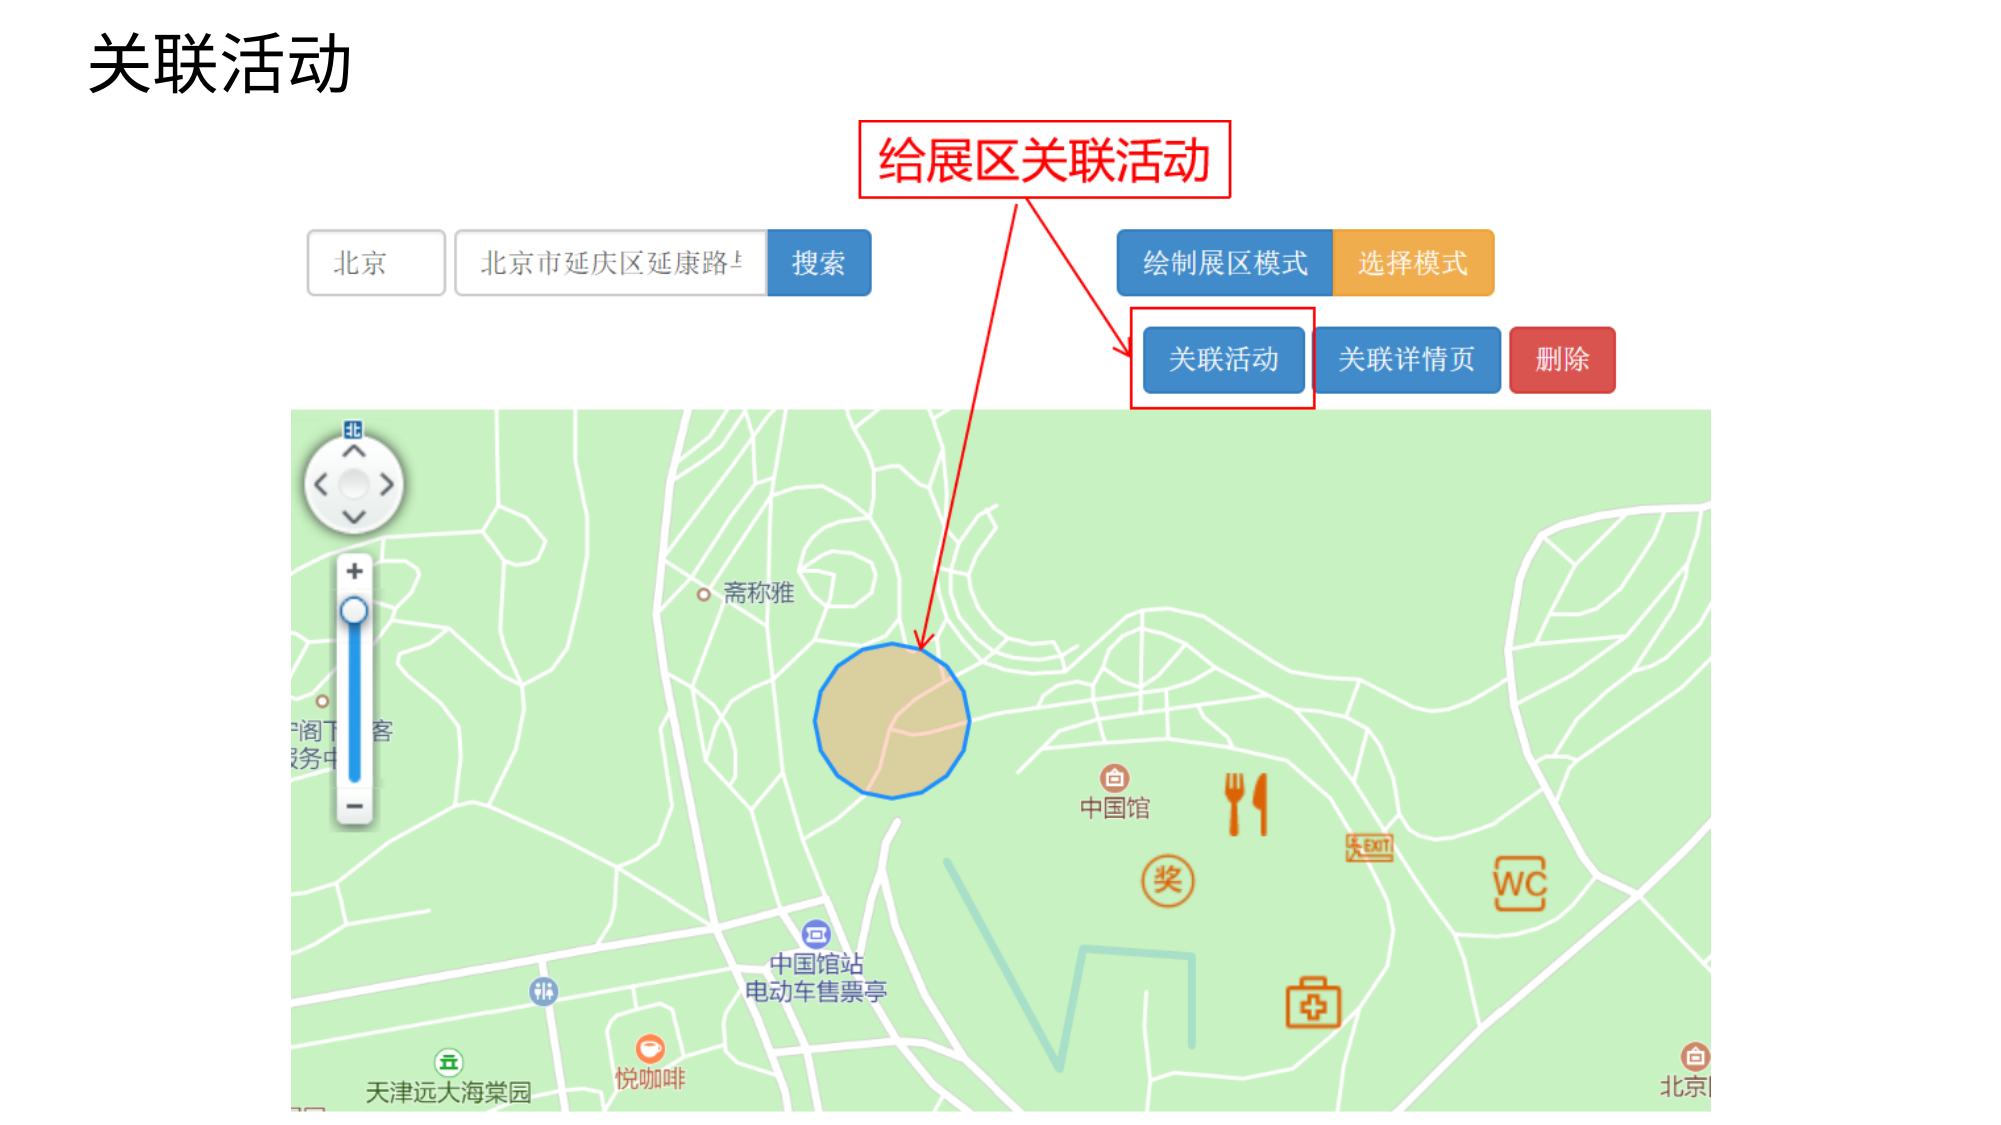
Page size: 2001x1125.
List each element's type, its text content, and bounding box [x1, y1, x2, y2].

text_box 关联活动 [71, 14, 502, 110]
picture [291, 120, 1711, 1113]
